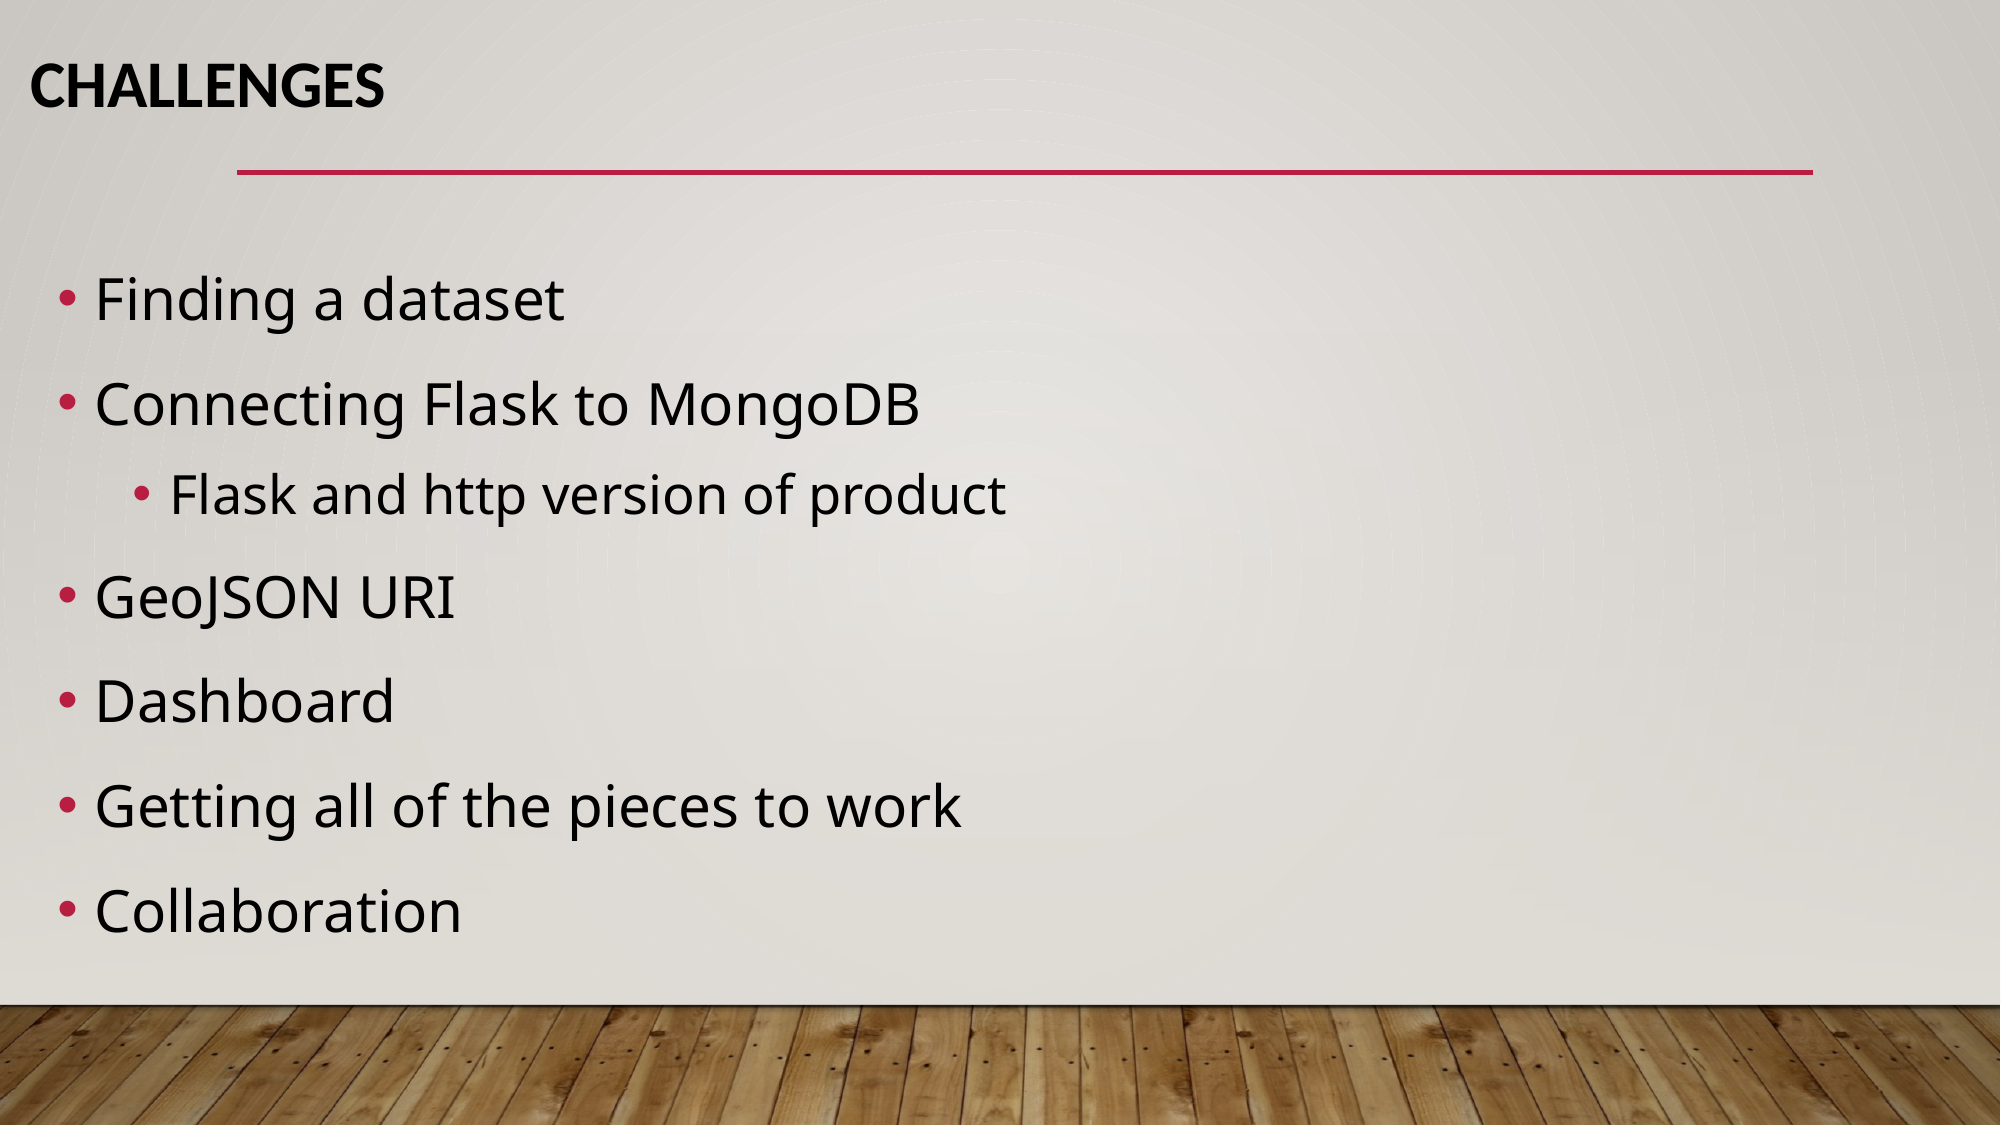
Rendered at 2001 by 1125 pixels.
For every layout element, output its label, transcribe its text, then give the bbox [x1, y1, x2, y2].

title Challenges [15, 42, 1591, 215]
picture [0, 1005, 2000, 1125]
list Finding a dataset Connecting Flask to MongoDB Flask and http version of product GeoJSON URI Dashboard Getting all of the pieces to work Collaboration [42, 240, 1977, 979]
